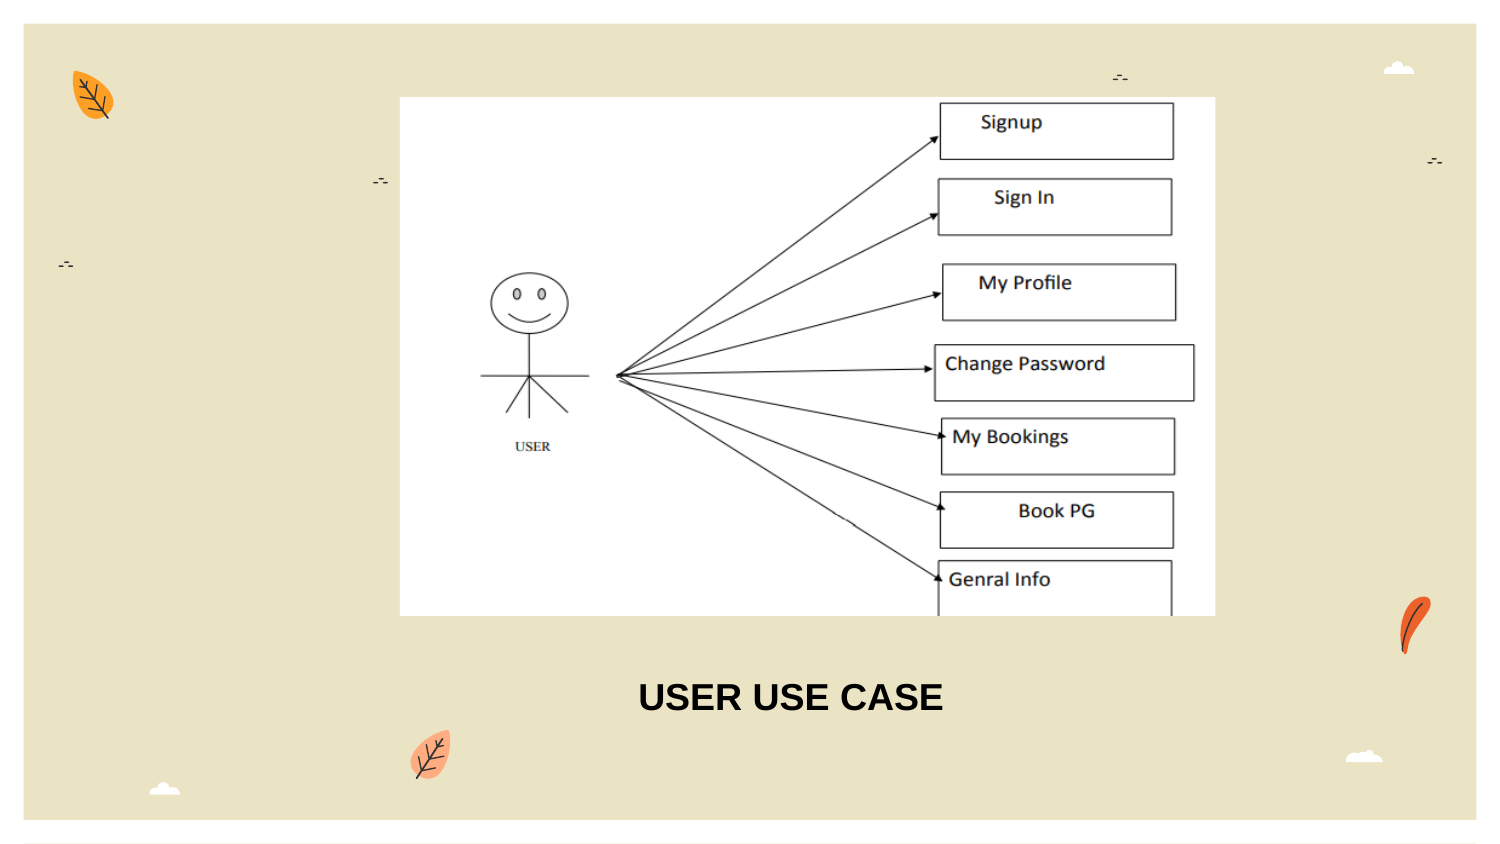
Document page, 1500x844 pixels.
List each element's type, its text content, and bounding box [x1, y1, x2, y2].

picture [399, 97, 1216, 617]
text_box USER USE CASE [451, 665, 1131, 771]
